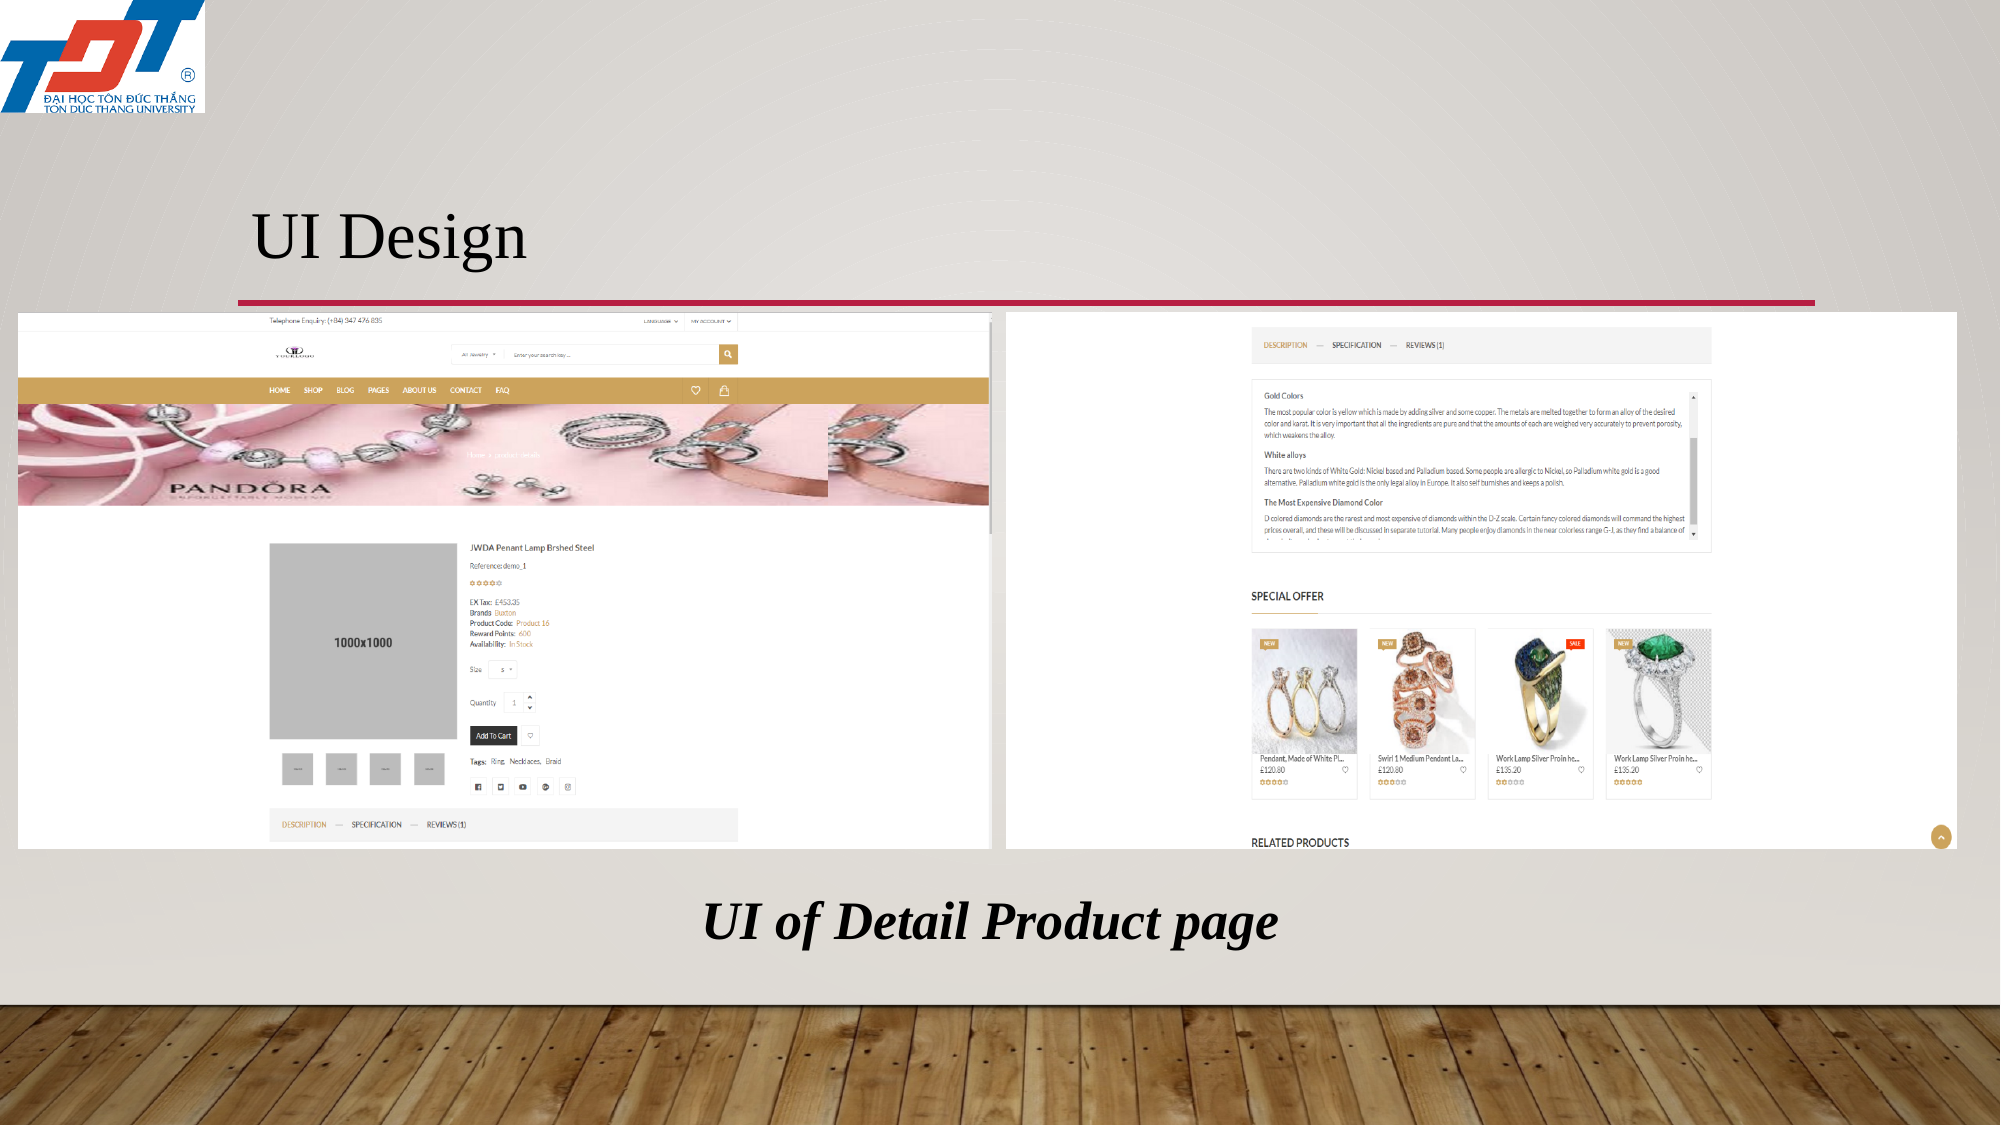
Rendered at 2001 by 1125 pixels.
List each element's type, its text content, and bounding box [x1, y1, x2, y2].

text_box UI of Detail Product page [686, 878, 1296, 959]
text_box UI Design [236, 184, 544, 280]
picture [0, 0, 205, 114]
picture [1005, 312, 1957, 850]
picture [18, 312, 992, 850]
picture [0, 1005, 2000, 1125]
